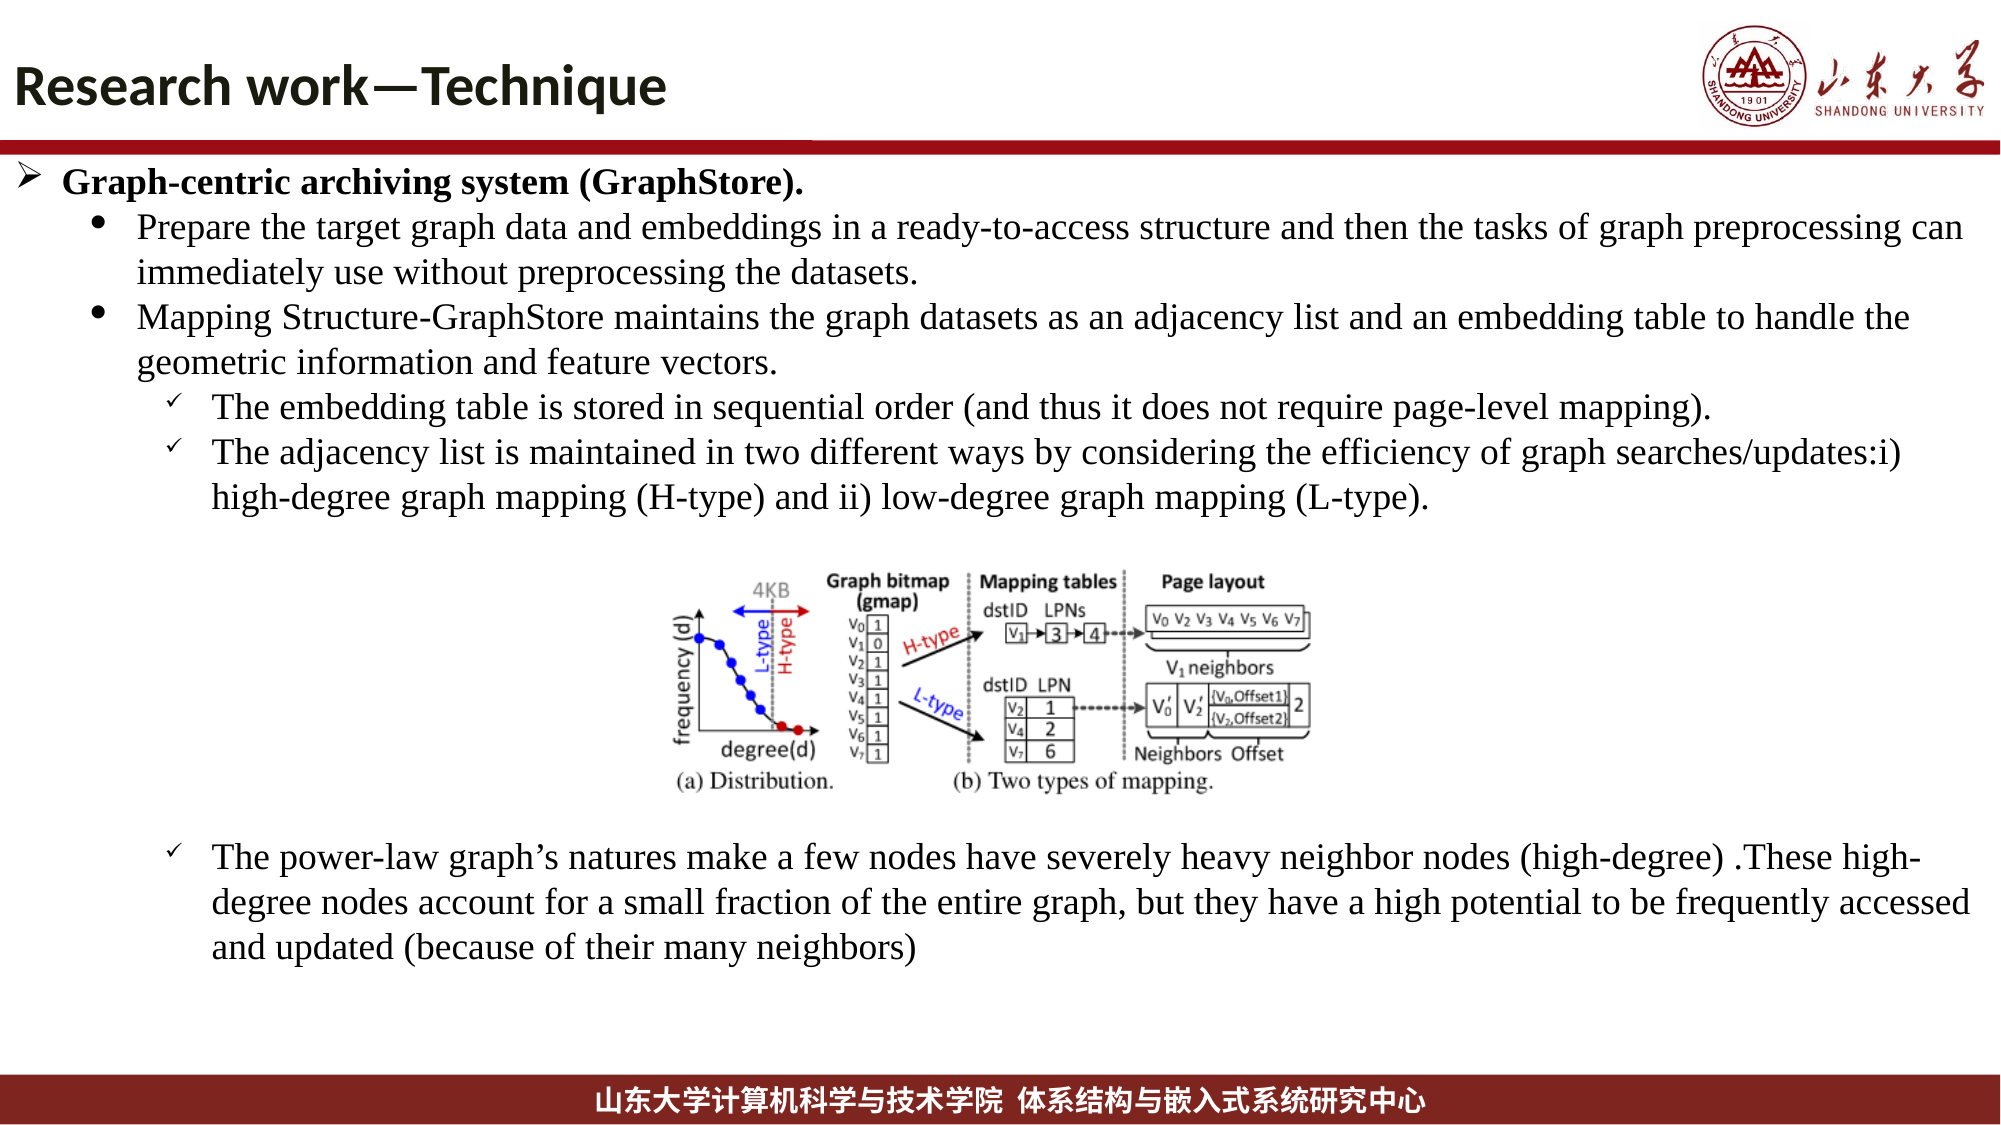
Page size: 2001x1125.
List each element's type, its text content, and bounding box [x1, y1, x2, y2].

picture [648, 550, 1352, 804]
picture [1698, 21, 1985, 130]
text_box Graph-centric archiving system (GraphStore). Prepare the target graph data and embeddings in a ready-to-access structure and then the tasks of graph preprocessing can immediately use without preprocessing the datasets. Mapping Structure-GraphStore maintains the graph datasets as an adjacency list and an embedding table to handle the geometric information and feature vectors. The embedding table is stored in sequential order (and thus it does not require page-level mapping). The adjacency list is maintained in two different ways by considering the efficiency of graph searches/updates:i) high-degree graph mapping (H-type) and ii) low-degree graph mapping (L-type). The power-law graph’s natures make a few nodes have severely heavy neighbor nodes (high-degree) .These high-degree nodes account for a small fraction of the entire graph, but they have a high potential to be frequently accessed and updated (because of their many neighbors) [0, 149, 2000, 975]
title Research work—Technique [0, 48, 1575, 149]
